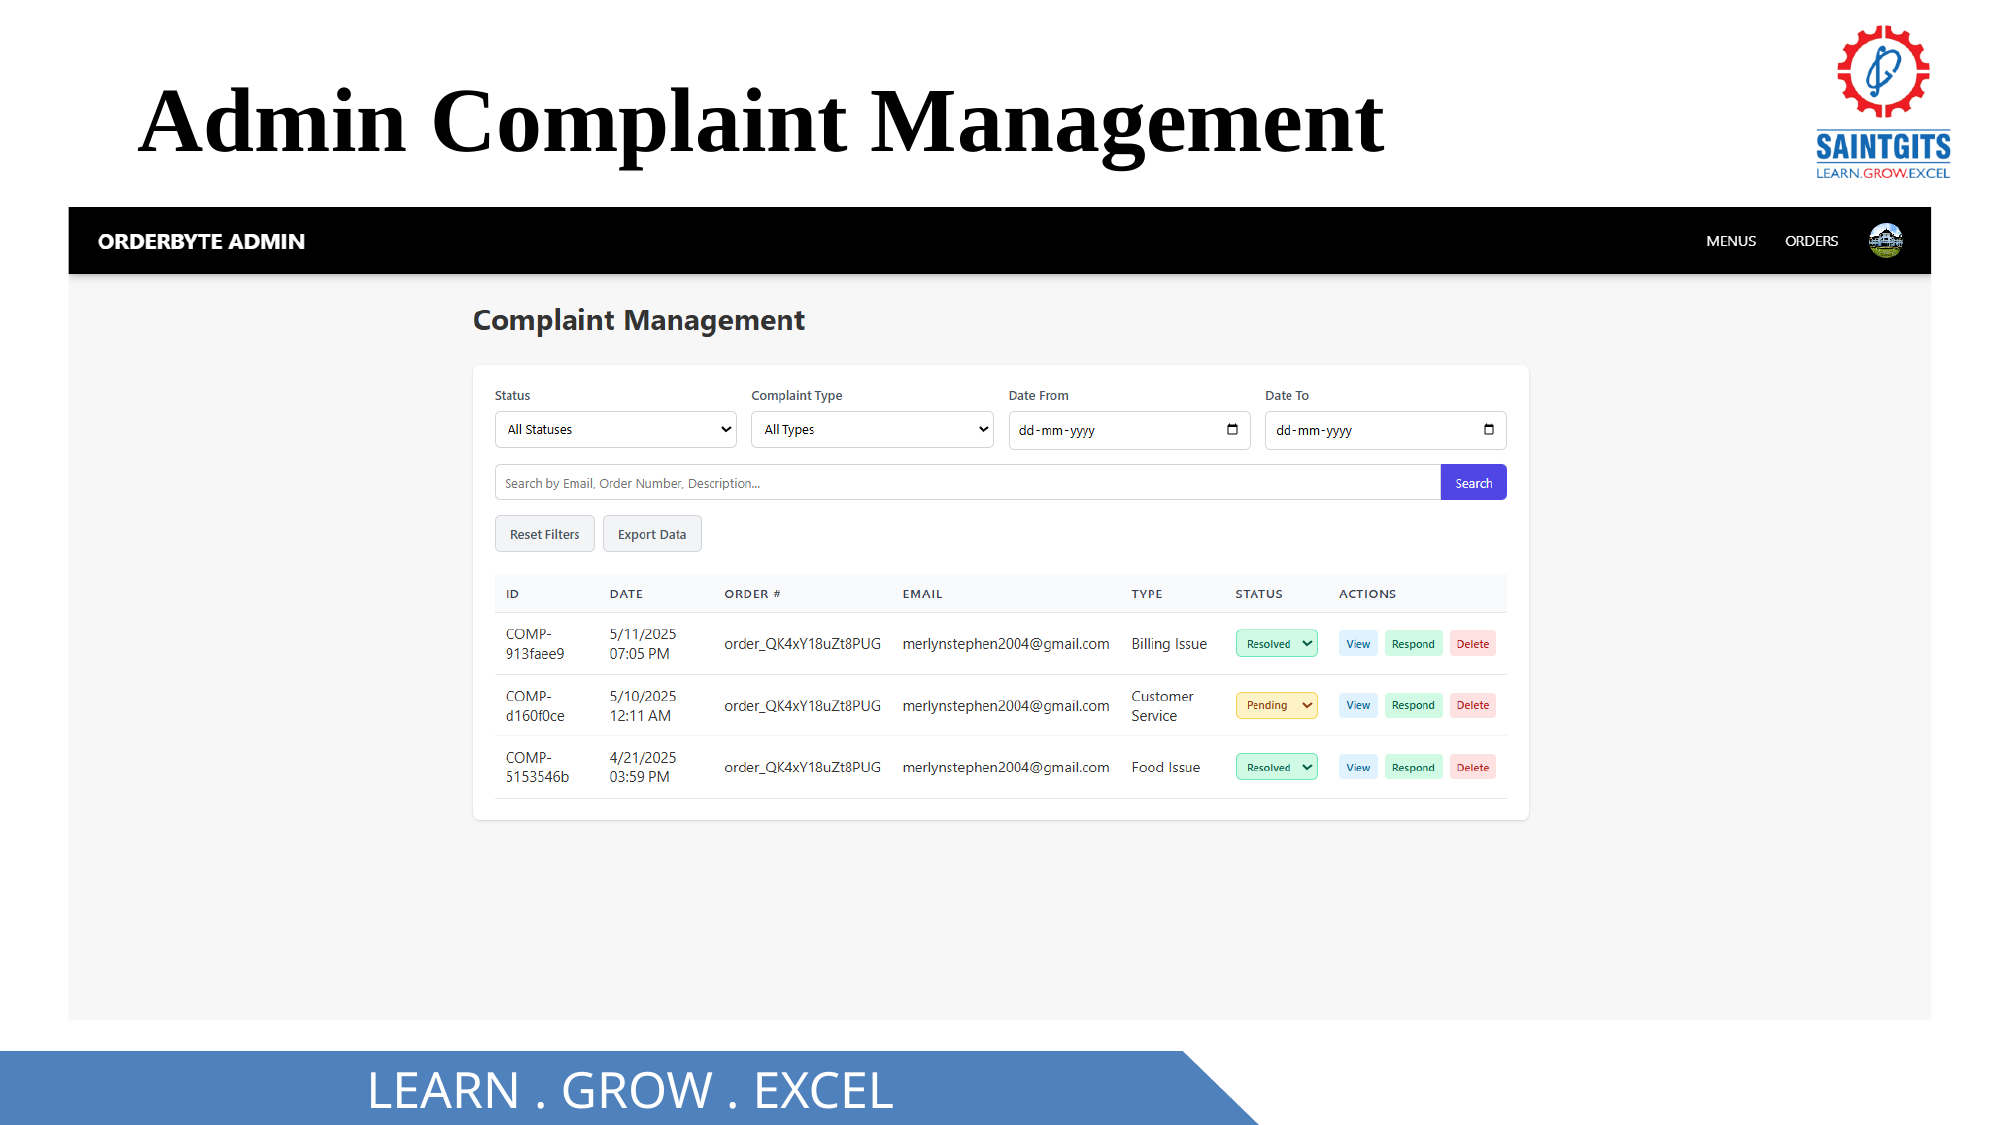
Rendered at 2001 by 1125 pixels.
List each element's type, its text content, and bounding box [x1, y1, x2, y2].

picture [68, 206, 1932, 1020]
picture [1816, 25, 1951, 179]
text_box LEARN . GROW . EXCEL [0, 1051, 1259, 1125]
text_box Admin Complaint Management [137, 59, 1404, 176]
